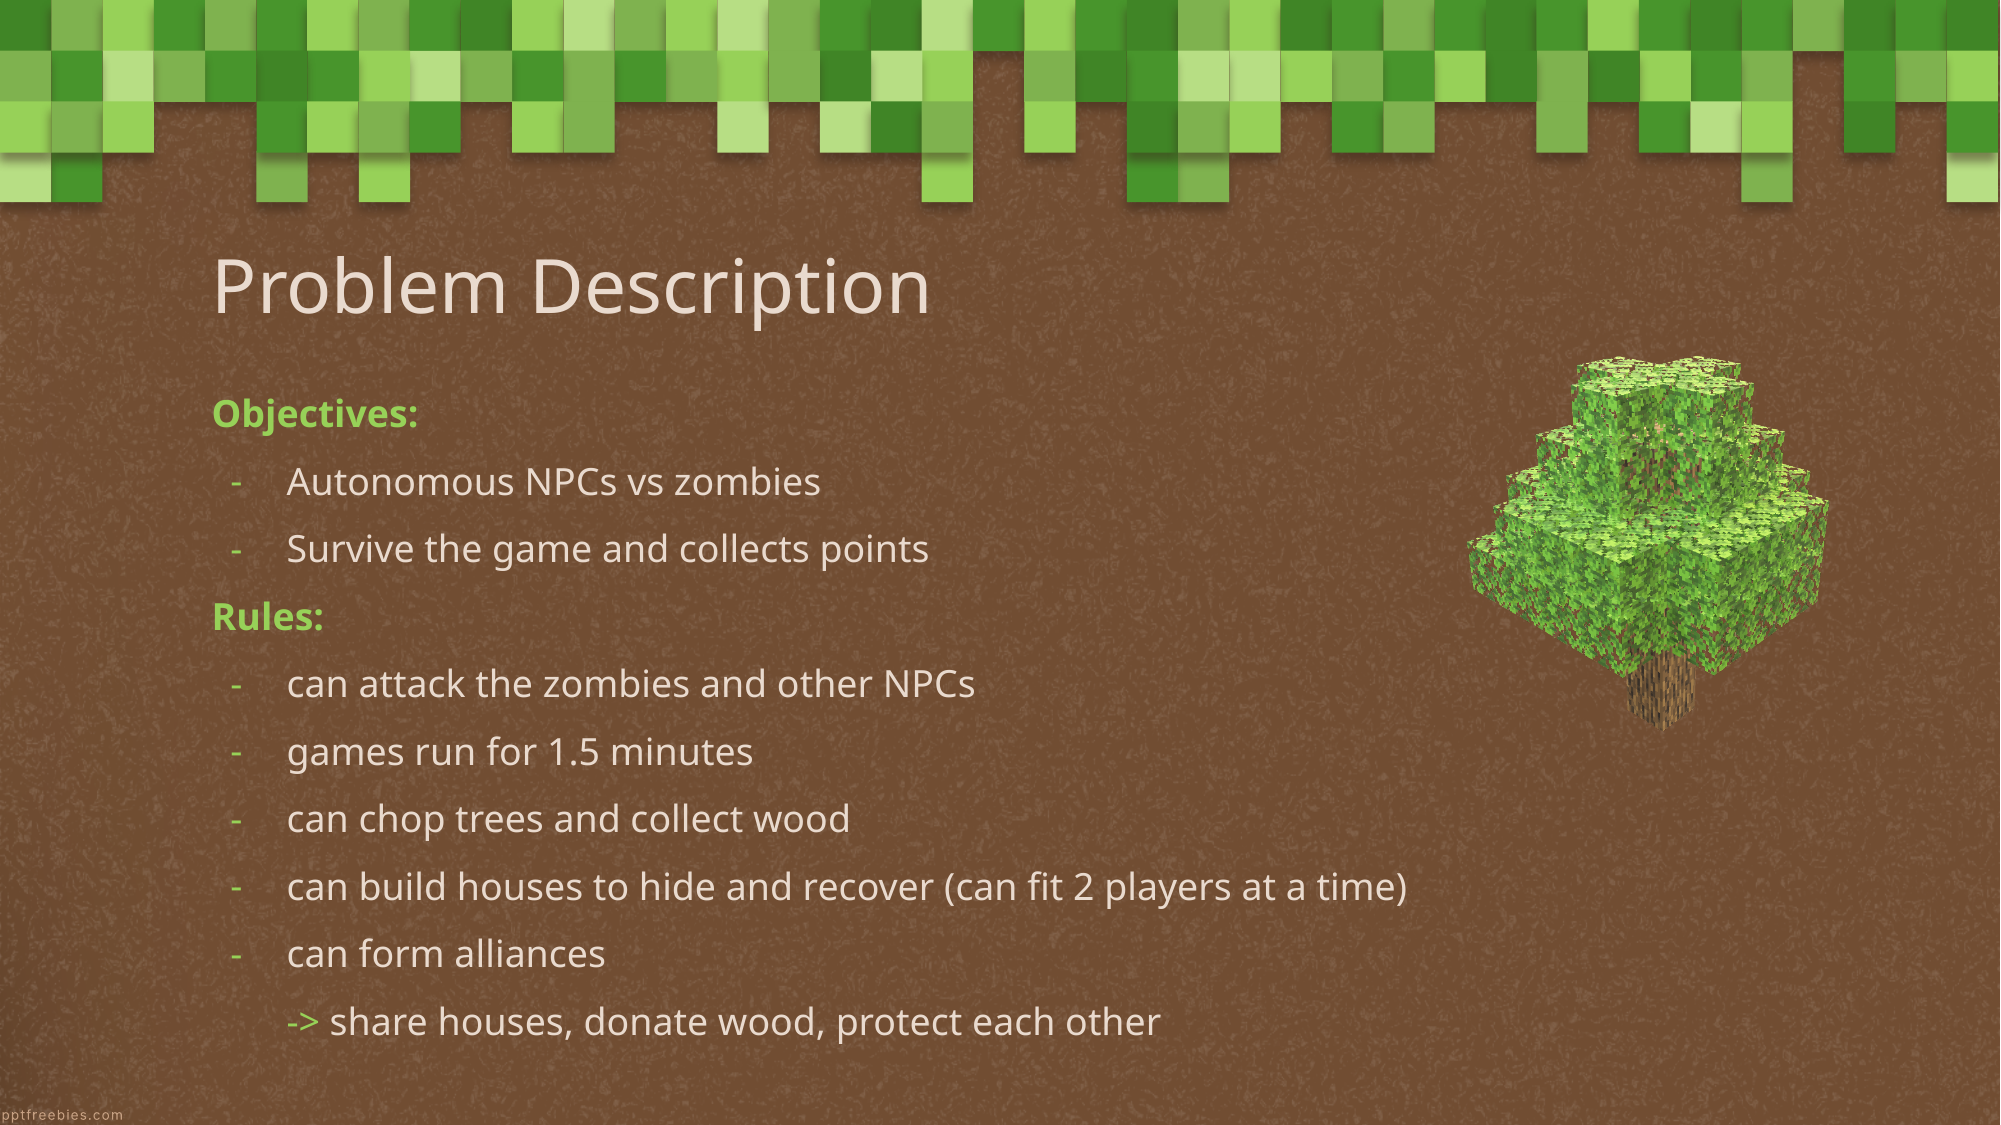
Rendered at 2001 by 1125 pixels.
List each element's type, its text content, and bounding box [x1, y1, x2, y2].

picture [0, 0, 2000, 1125]
text_box Objectives: Autonomous NPCs vs zombies Survive the game and collects points Rules: can attack the zombies and other NPCs games run for 1.5 minutes can chop trees and collect wood can build houses to hide and recover (can fit 2 players at a time) can form alliances -> share houses, donate wood, protect each other [196, 360, 1567, 1051]
text_box Problem Description [196, 231, 1190, 337]
